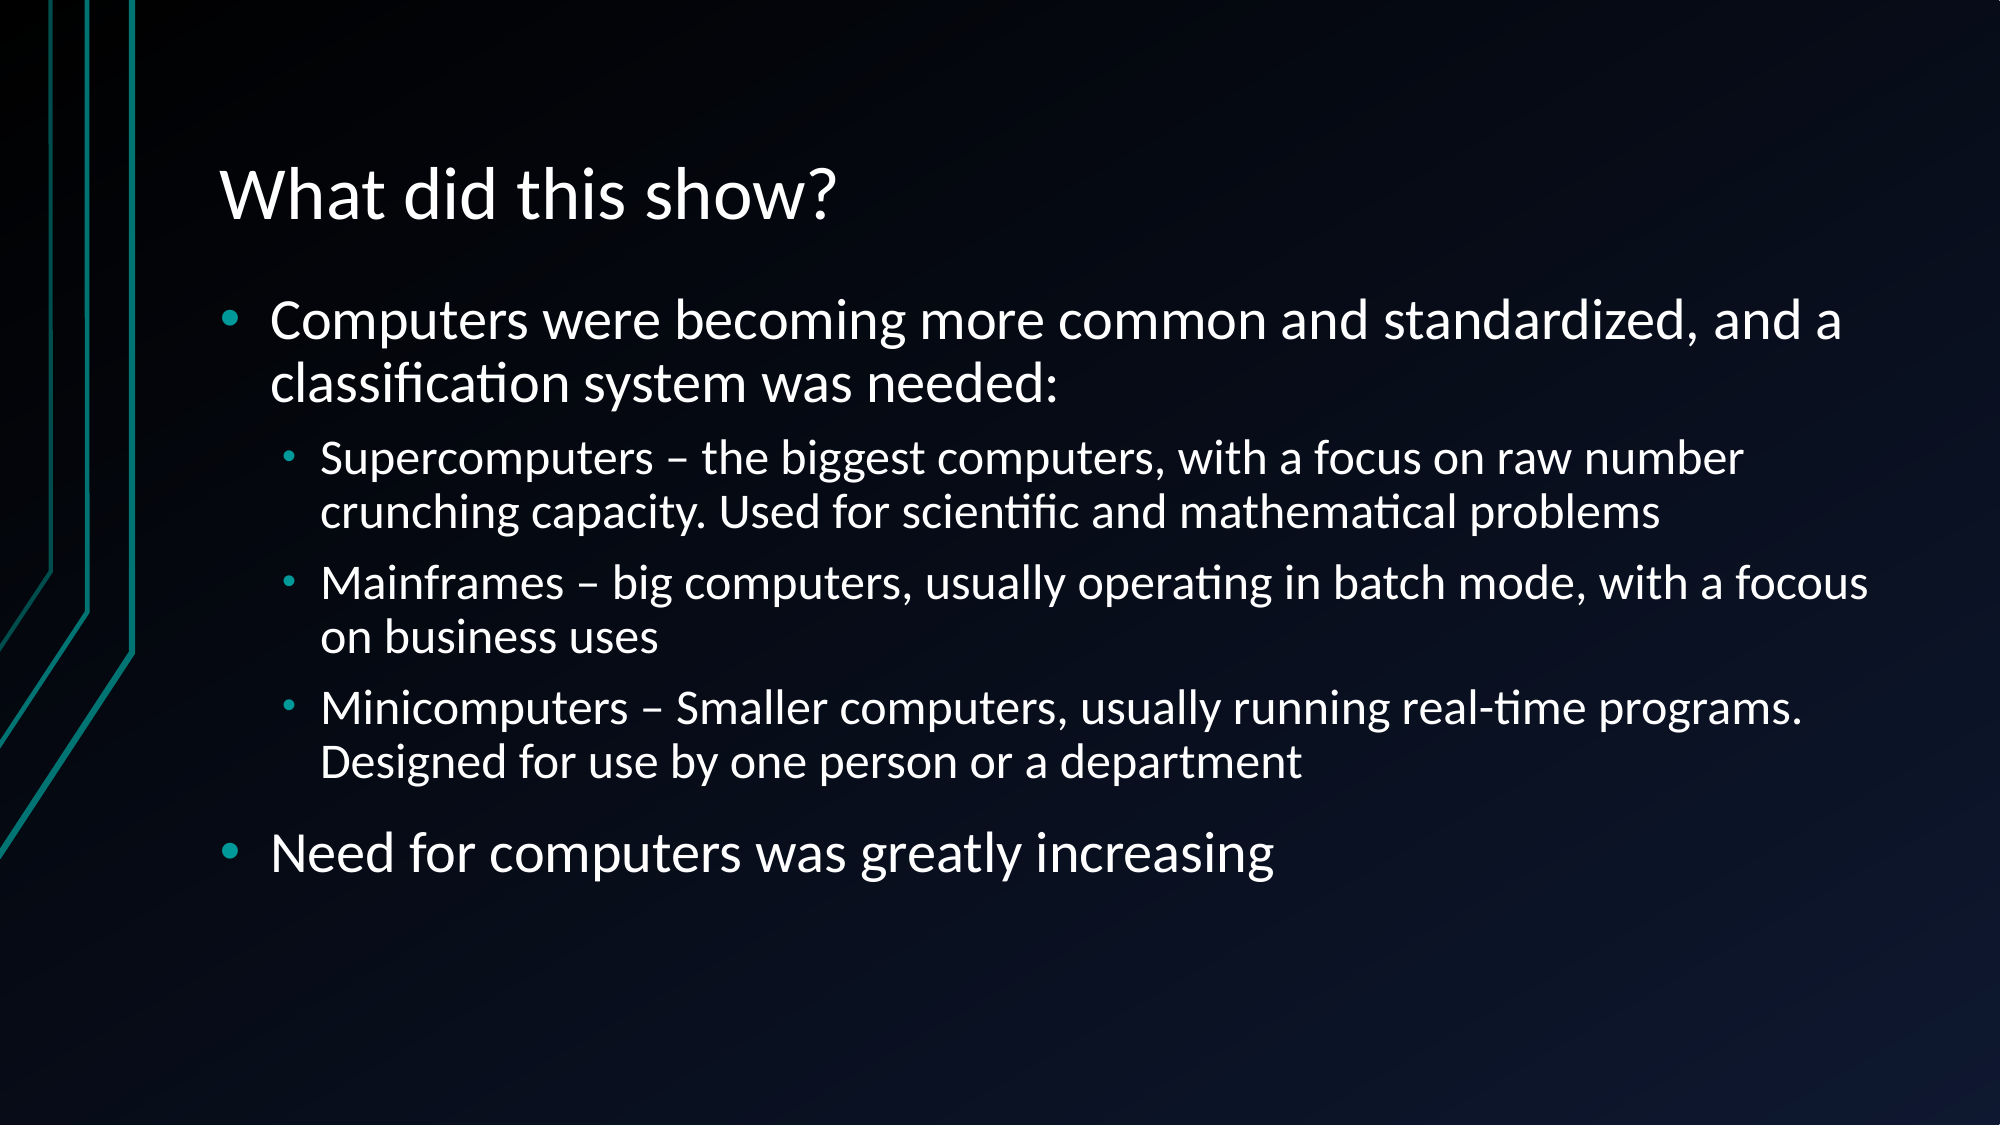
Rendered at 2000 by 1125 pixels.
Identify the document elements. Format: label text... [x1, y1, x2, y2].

title What did this show? [199, 45, 1900, 246]
list Computers were becoming more common and standardized, and a classification system was needed: Supercomputers – the biggest computers, with a focus on raw number crunching capacity. Used for scientific and mathematical problems Mainframes – big computers, usually operating in batch mode, with a focous on business uses Minicomputers – Smaller computers, usually running real-time programs. Designed for use by one person or a department Need for computers was greatly increasing [199, 279, 1900, 1012]
